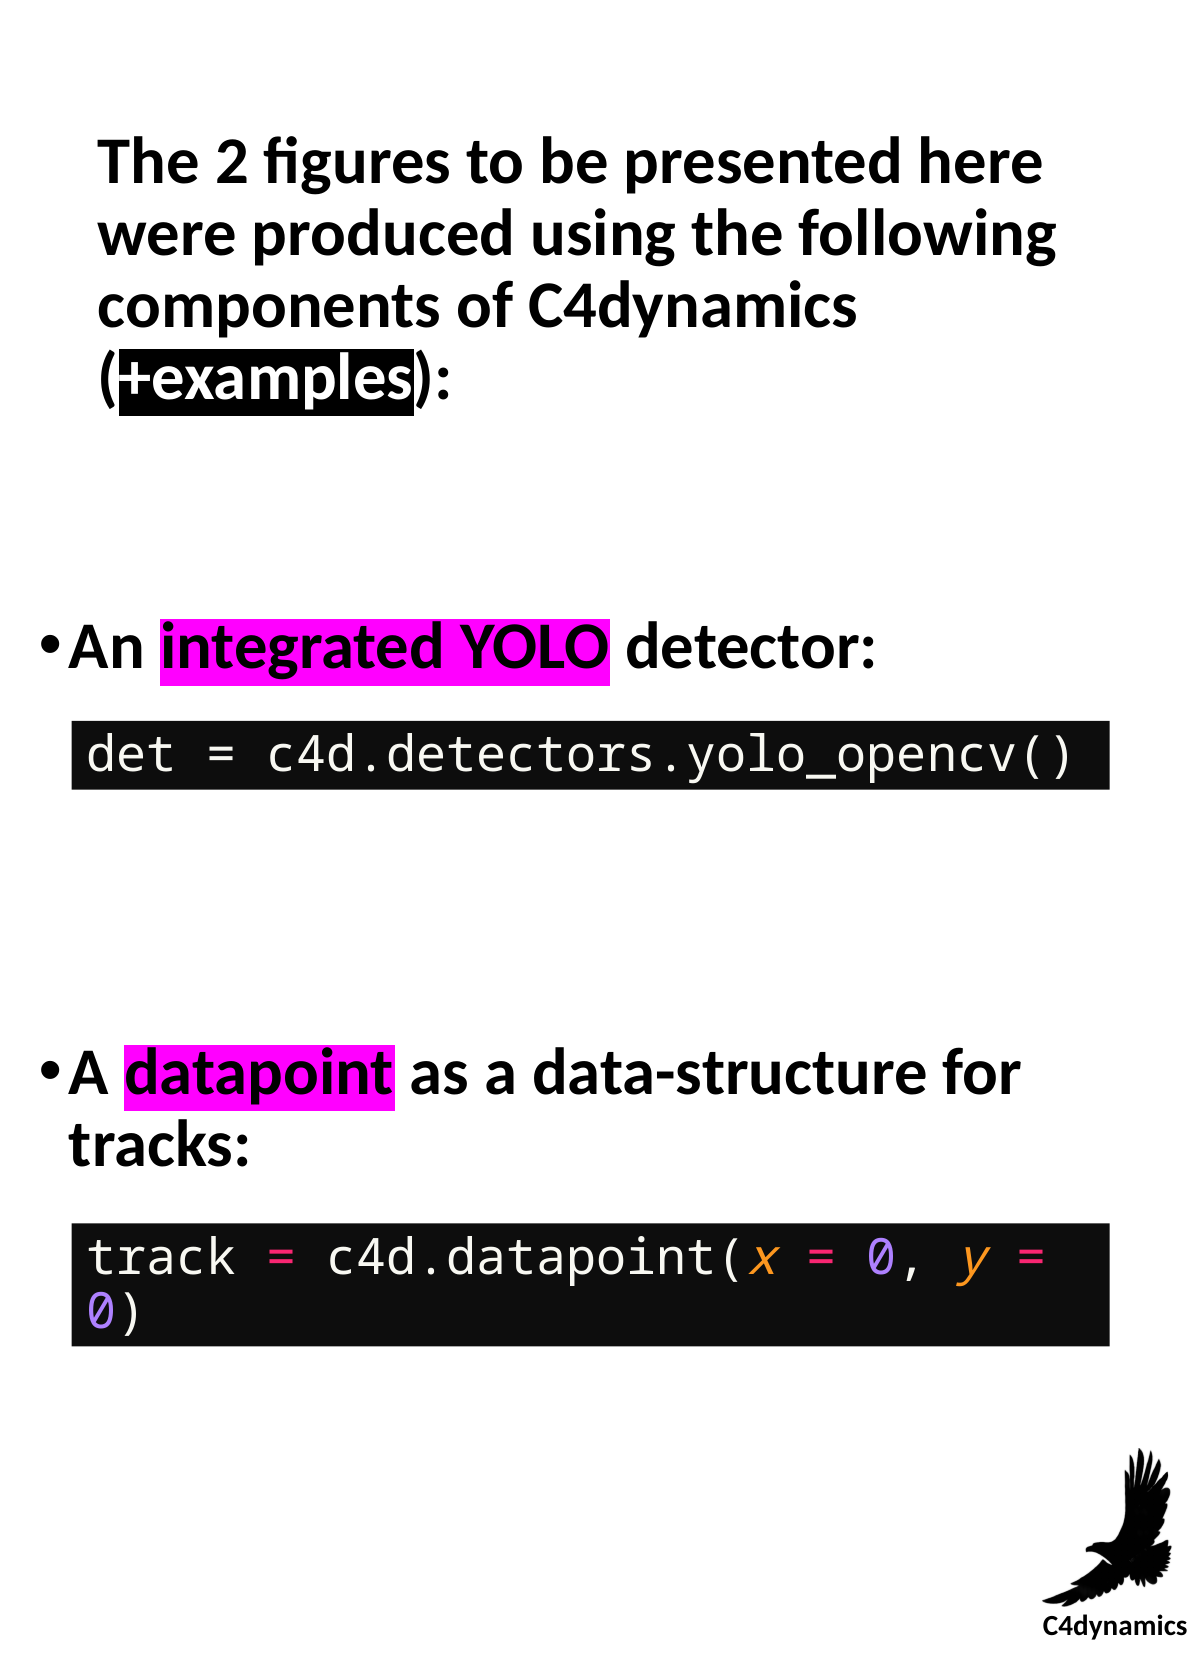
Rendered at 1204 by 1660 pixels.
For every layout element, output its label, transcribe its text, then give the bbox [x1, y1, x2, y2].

picture [1032, 1448, 1204, 1607]
list The 2 figures to be presented here were produced using the following components of C4dynamics (+examples): [82, 118, 1121, 465]
text_box track = c4d.datapoint(x = 0, y = 0) [71, 1223, 1110, 1347]
text_box det = c4d.detectors.yolo_opencv() [71, 720, 1110, 790]
text_box An integrated YOLO detector: [23, 603, 1176, 689]
text_box A datapoint as a data-structure for tracks: [23, 1029, 1176, 1191]
